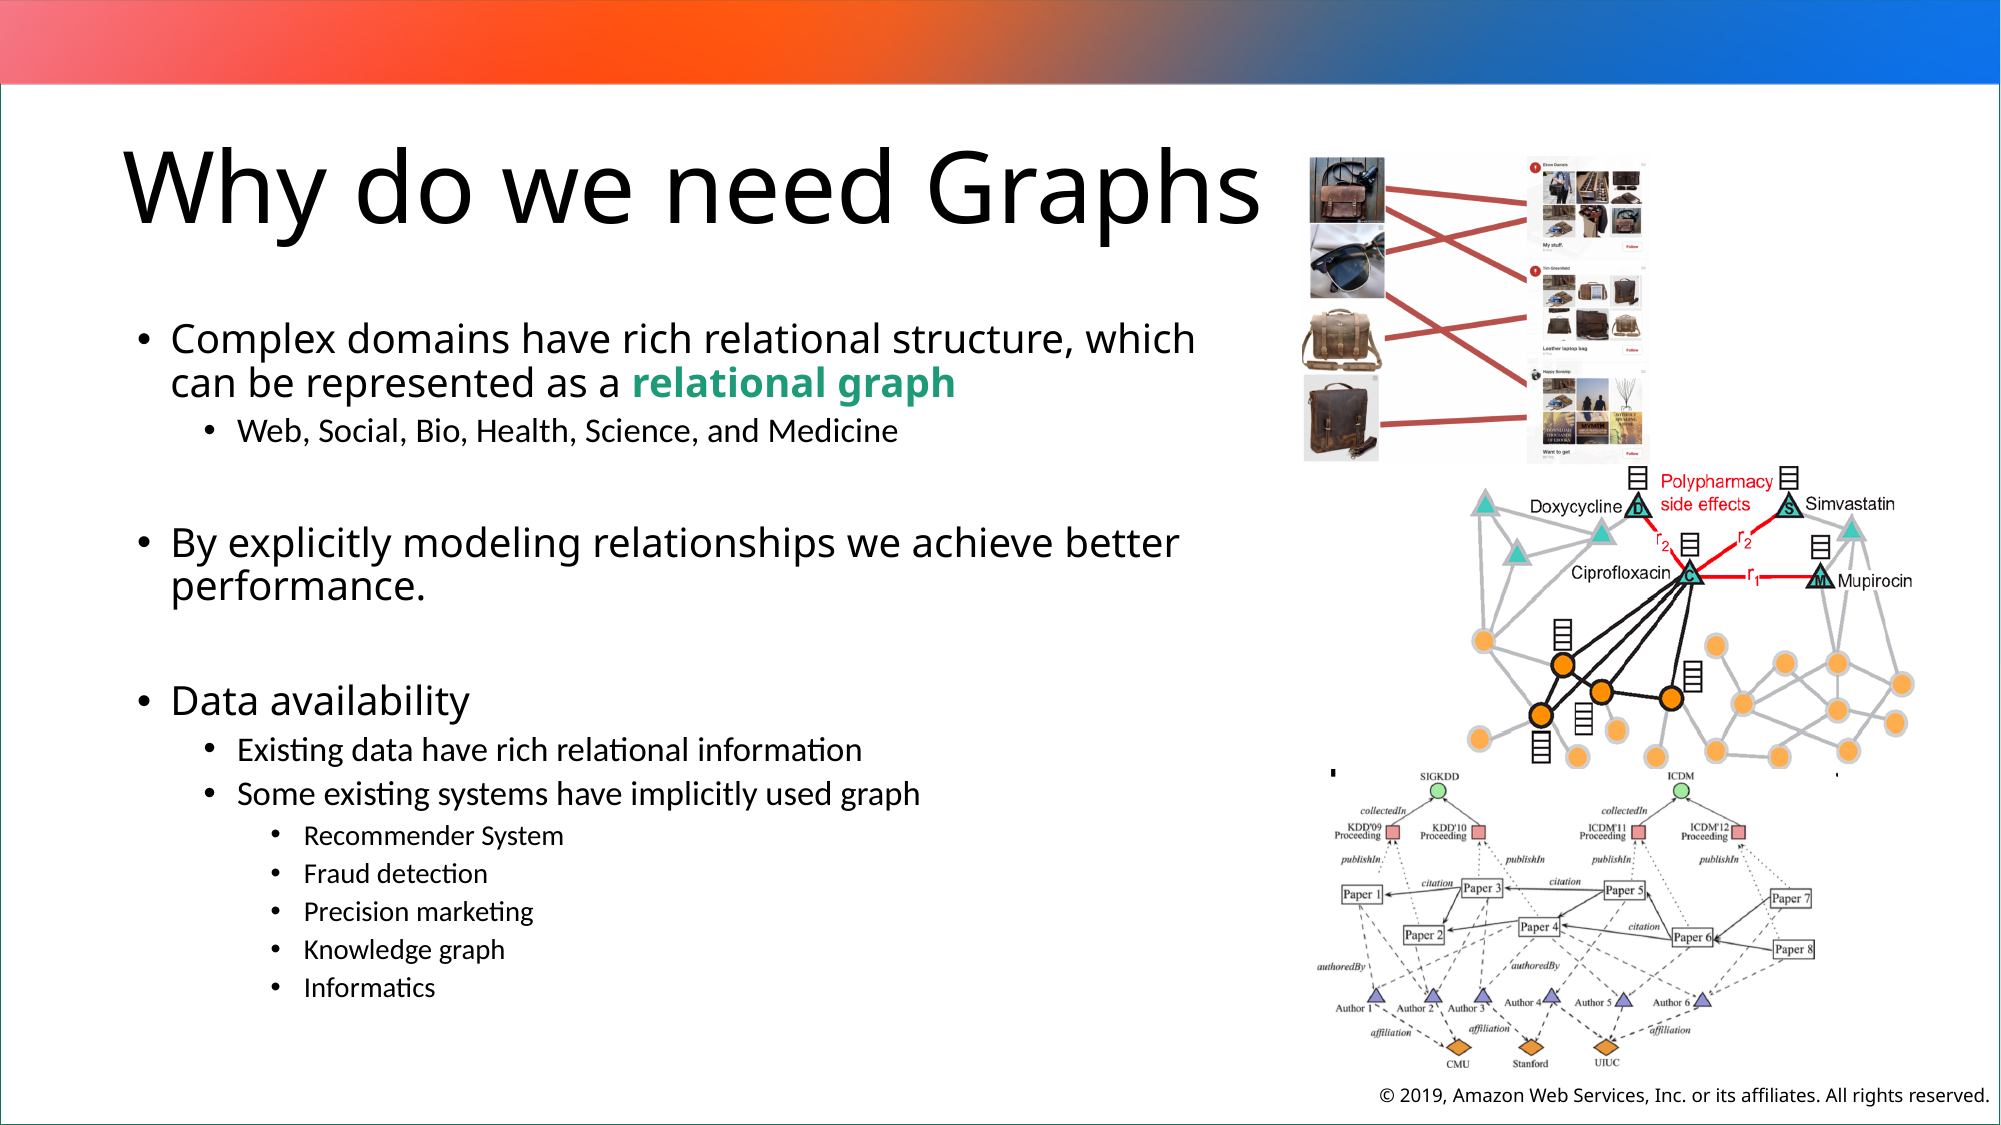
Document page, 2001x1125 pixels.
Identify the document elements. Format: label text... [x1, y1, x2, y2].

list Complex domains have rich relational structure, which can be represented as a relational graph Web, Social, Bio, Health, Science, and Medicine By explicitly modeling relationships we achieve better performance. Data availability Existing data have rich relational information Some existing systems have implicitly used graph Recommender System Fraud detection Precision marketing Knowledge graph Informatics [107, 295, 1303, 1029]
list Why do we need Graphs [107, 129, 1513, 294]
picture [0, 0, 2001, 90]
picture [1302, 150, 1935, 1082]
